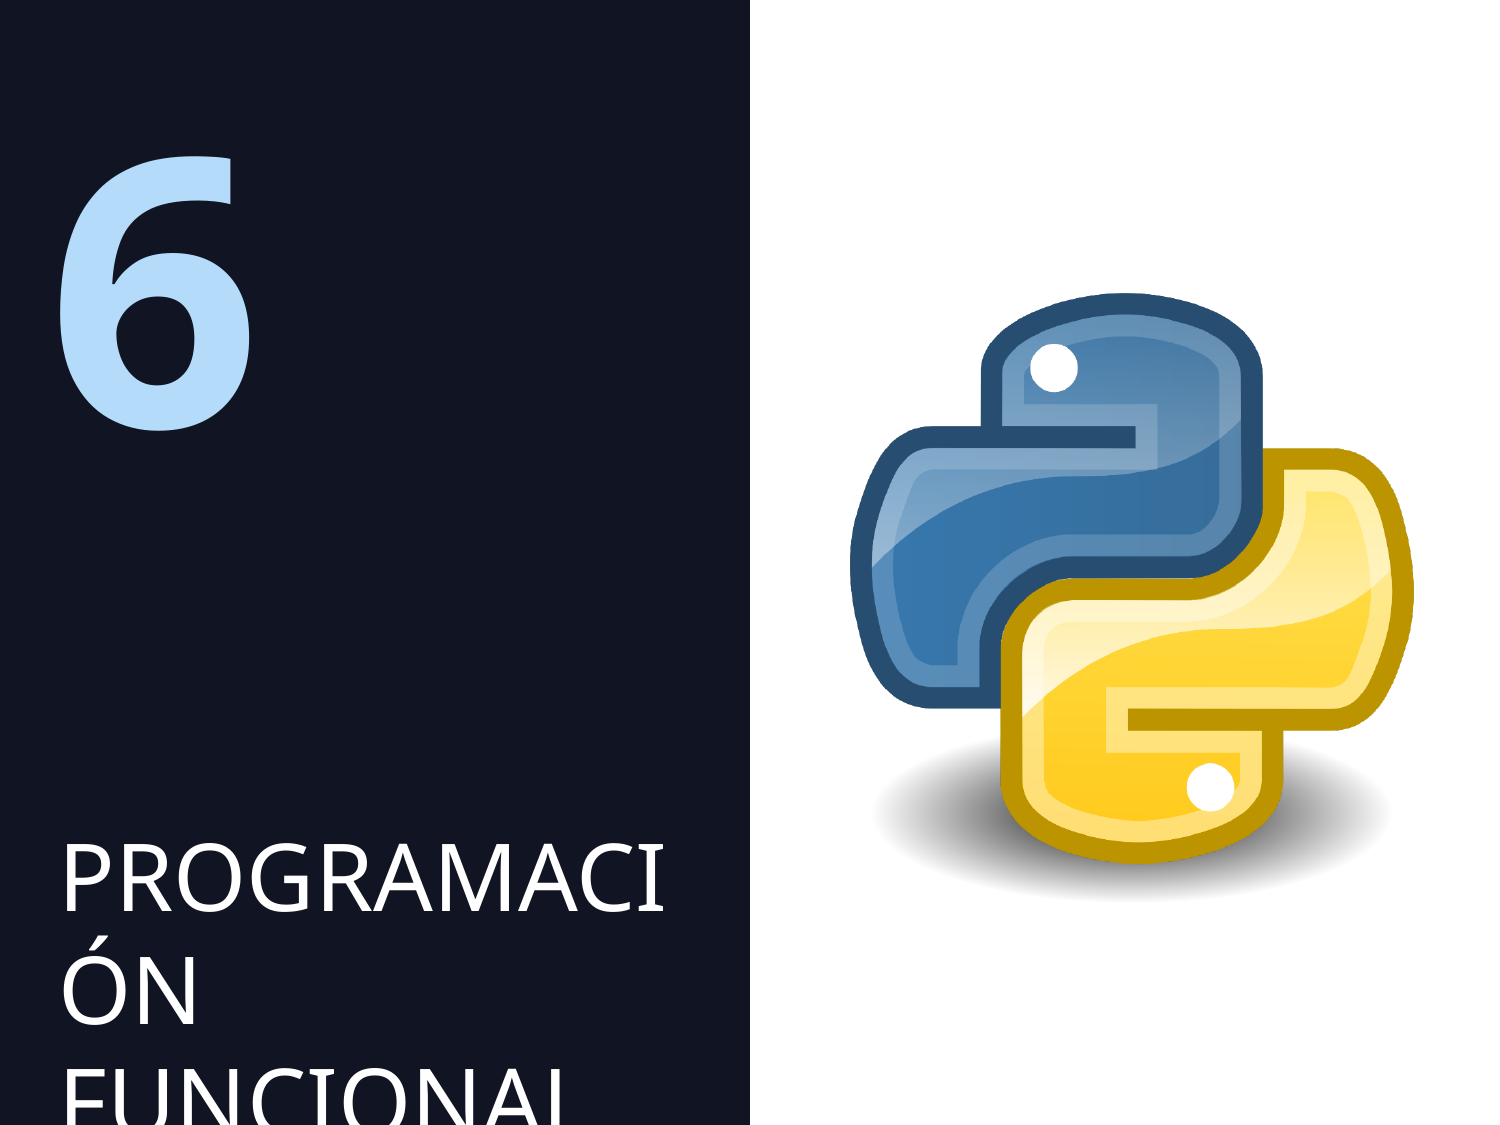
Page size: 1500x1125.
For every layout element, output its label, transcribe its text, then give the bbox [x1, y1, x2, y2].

text_box PROGRAMACIÓN FUNCIONAL [43, 810, 750, 1125]
text_box [0, 0, 750, 1125]
text_box 6 [32, 44, 277, 510]
picture [811, 278, 1452, 918]
